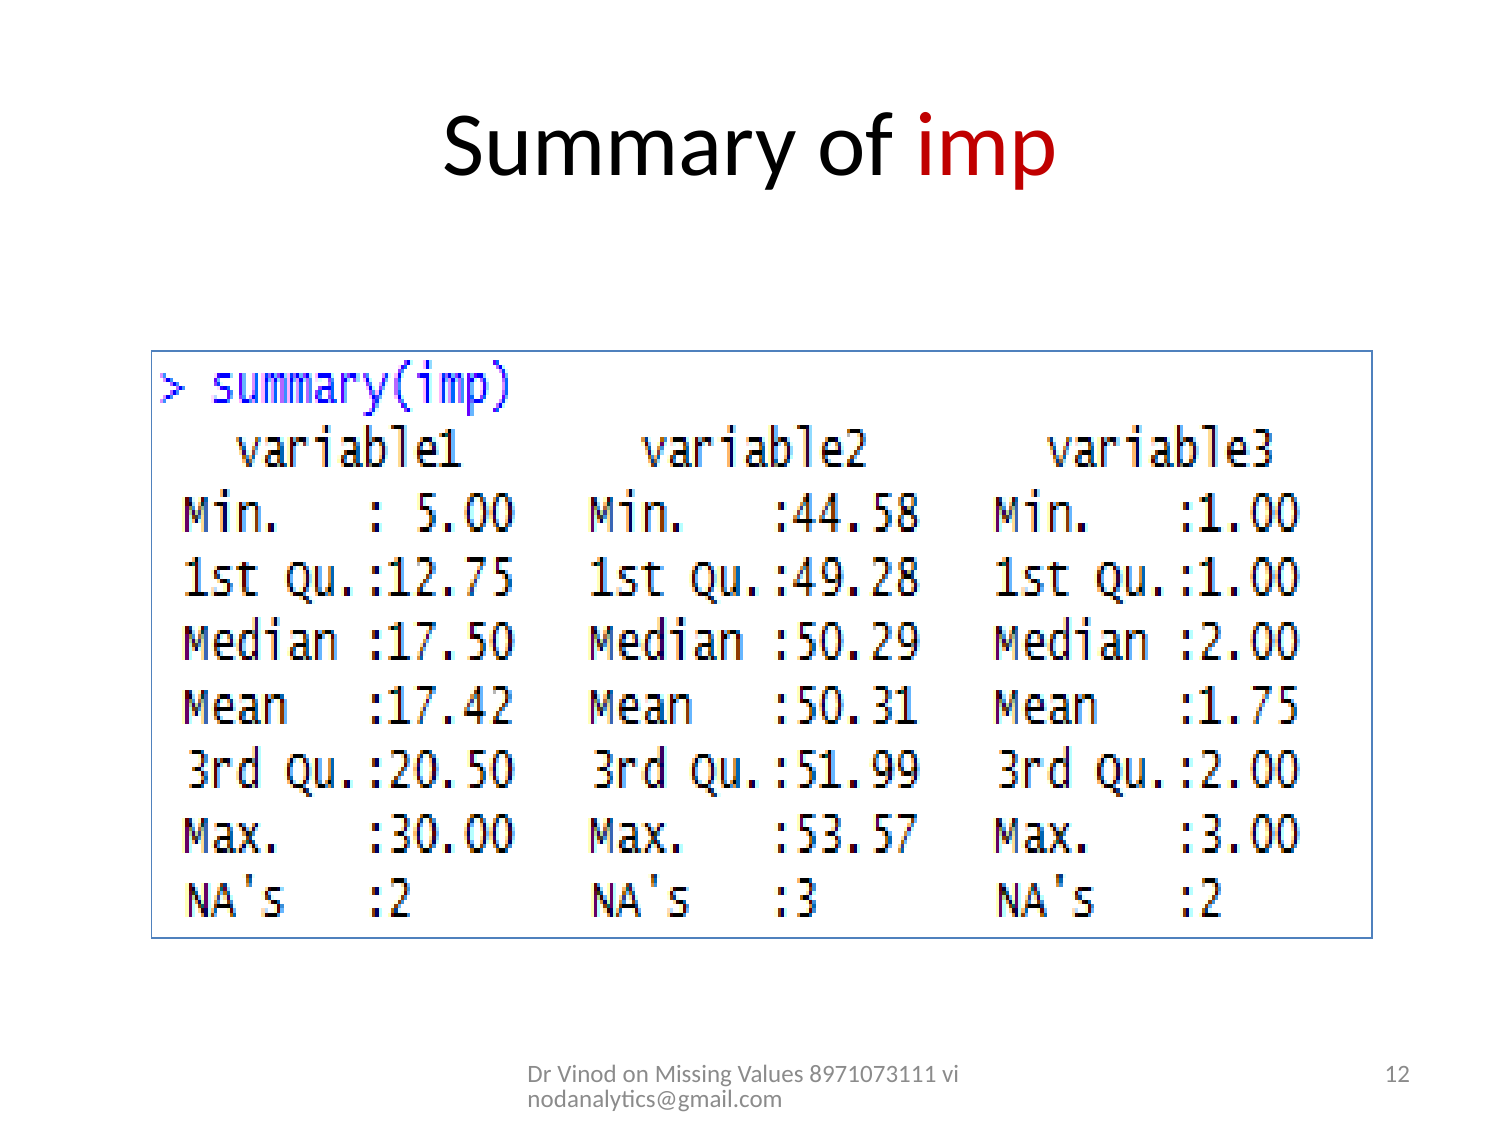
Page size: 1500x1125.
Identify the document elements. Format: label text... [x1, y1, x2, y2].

title Summary of imp [75, 45, 1425, 233]
slide_number 12 [1074, 1042, 1425, 1103]
picture [152, 351, 1372, 938]
footer Dr Vinod on Missing Values 8971073111 vinodanalytics@gmail.com [512, 1042, 988, 1103]
